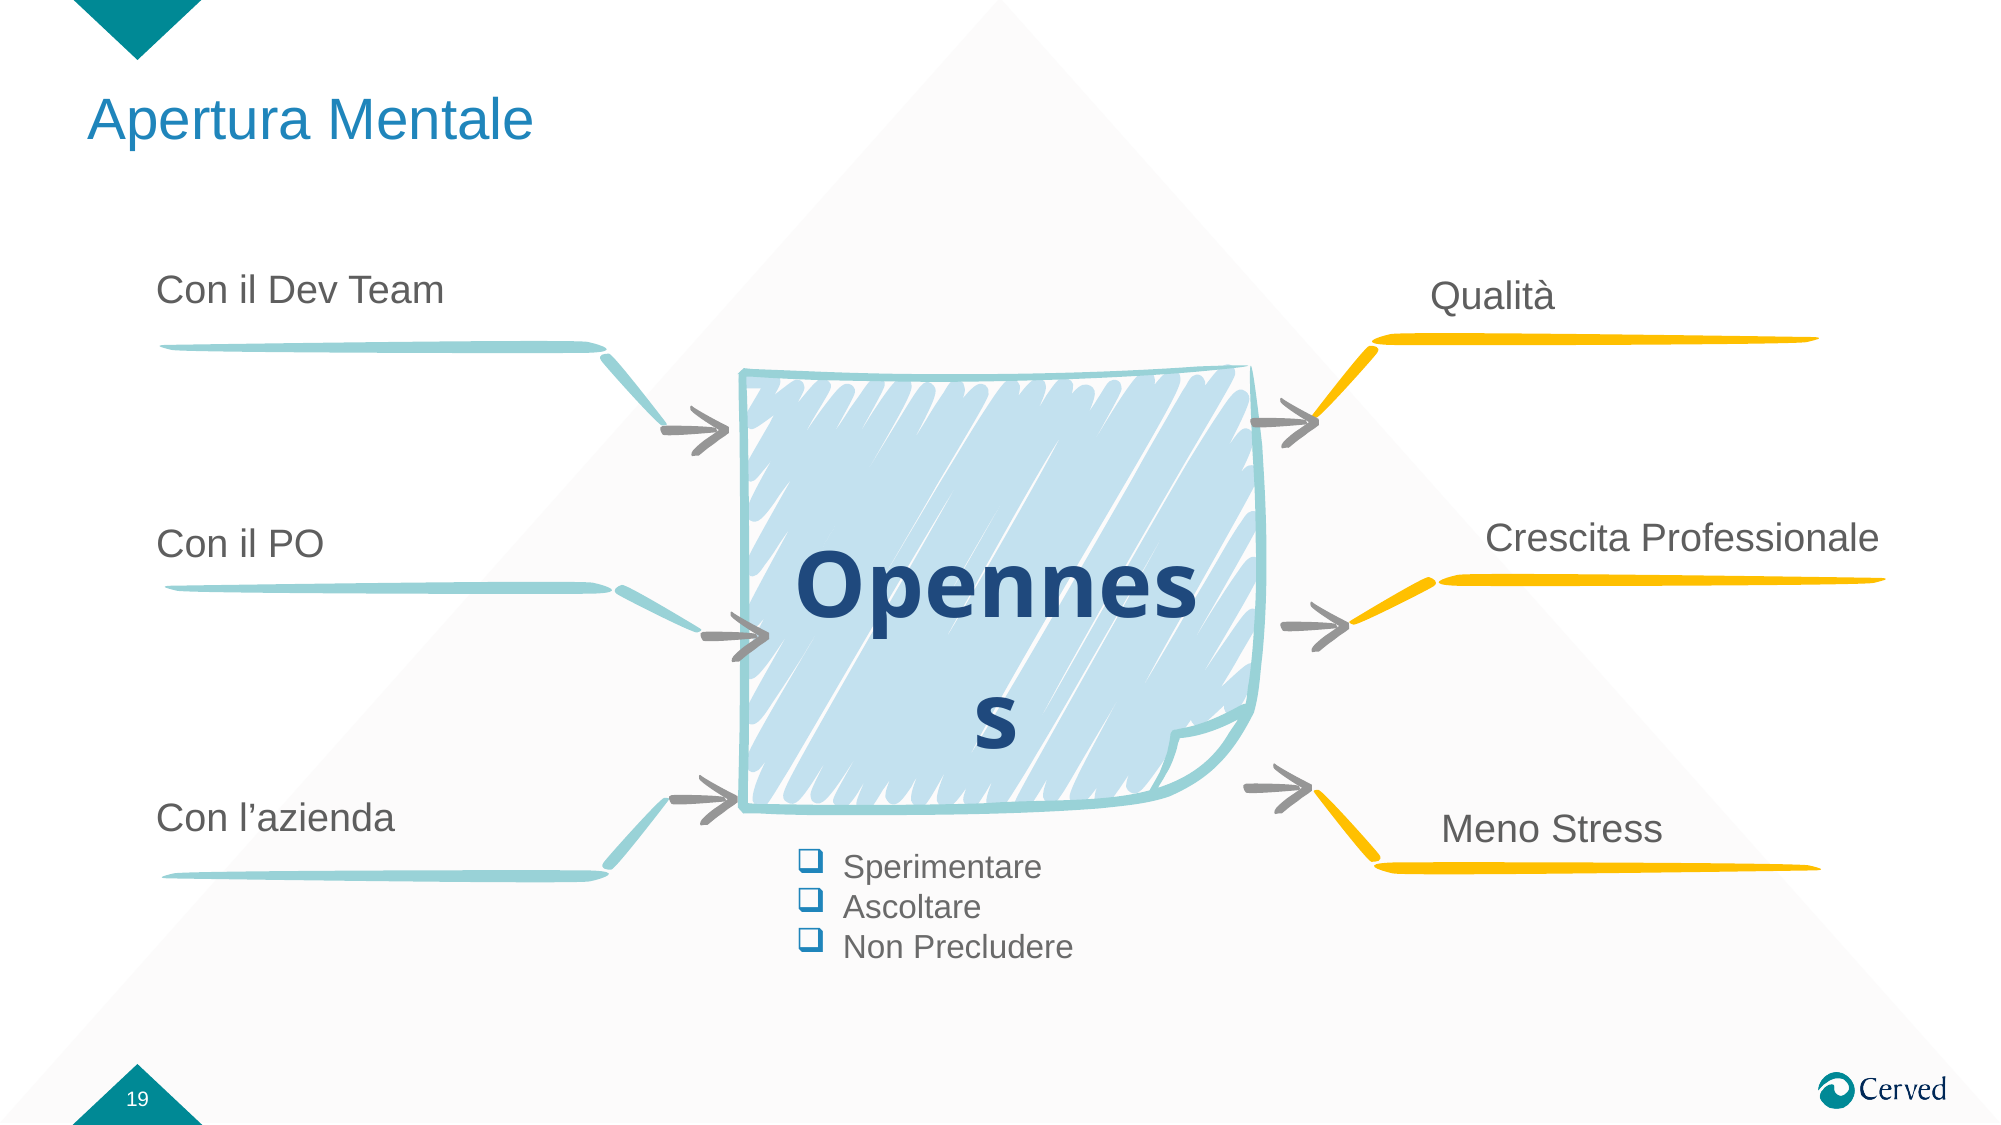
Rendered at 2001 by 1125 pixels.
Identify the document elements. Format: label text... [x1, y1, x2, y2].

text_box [151, 338, 642, 439]
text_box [675, 764, 729, 836]
slide_number 19 [91, 1078, 184, 1117]
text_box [1249, 753, 1304, 825]
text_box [666, 395, 721, 467]
text_box Con il Dev Team [130, 225, 639, 358]
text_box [733, 299, 1282, 819]
text_box Con il PO [130, 478, 693, 611]
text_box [707, 601, 761, 673]
text_box Con l’azienda [130, 752, 639, 885]
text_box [156, 579, 709, 616]
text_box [153, 784, 644, 885]
text_box Sperimentare Ascoltare Non Precludere [771, 819, 1279, 993]
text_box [1337, 330, 1827, 431]
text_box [1286, 591, 1341, 663]
text_box Qualità [1404, 231, 1913, 364]
title Apertura Mentale [72, 82, 1946, 161]
text_box Crescita Professionale [1460, 472, 2000, 605]
picture [1818, 1072, 1946, 1109]
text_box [1342, 571, 1894, 608]
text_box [1339, 776, 1830, 878]
text_box Meno Stress [1416, 763, 1893, 896]
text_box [1256, 387, 1311, 459]
